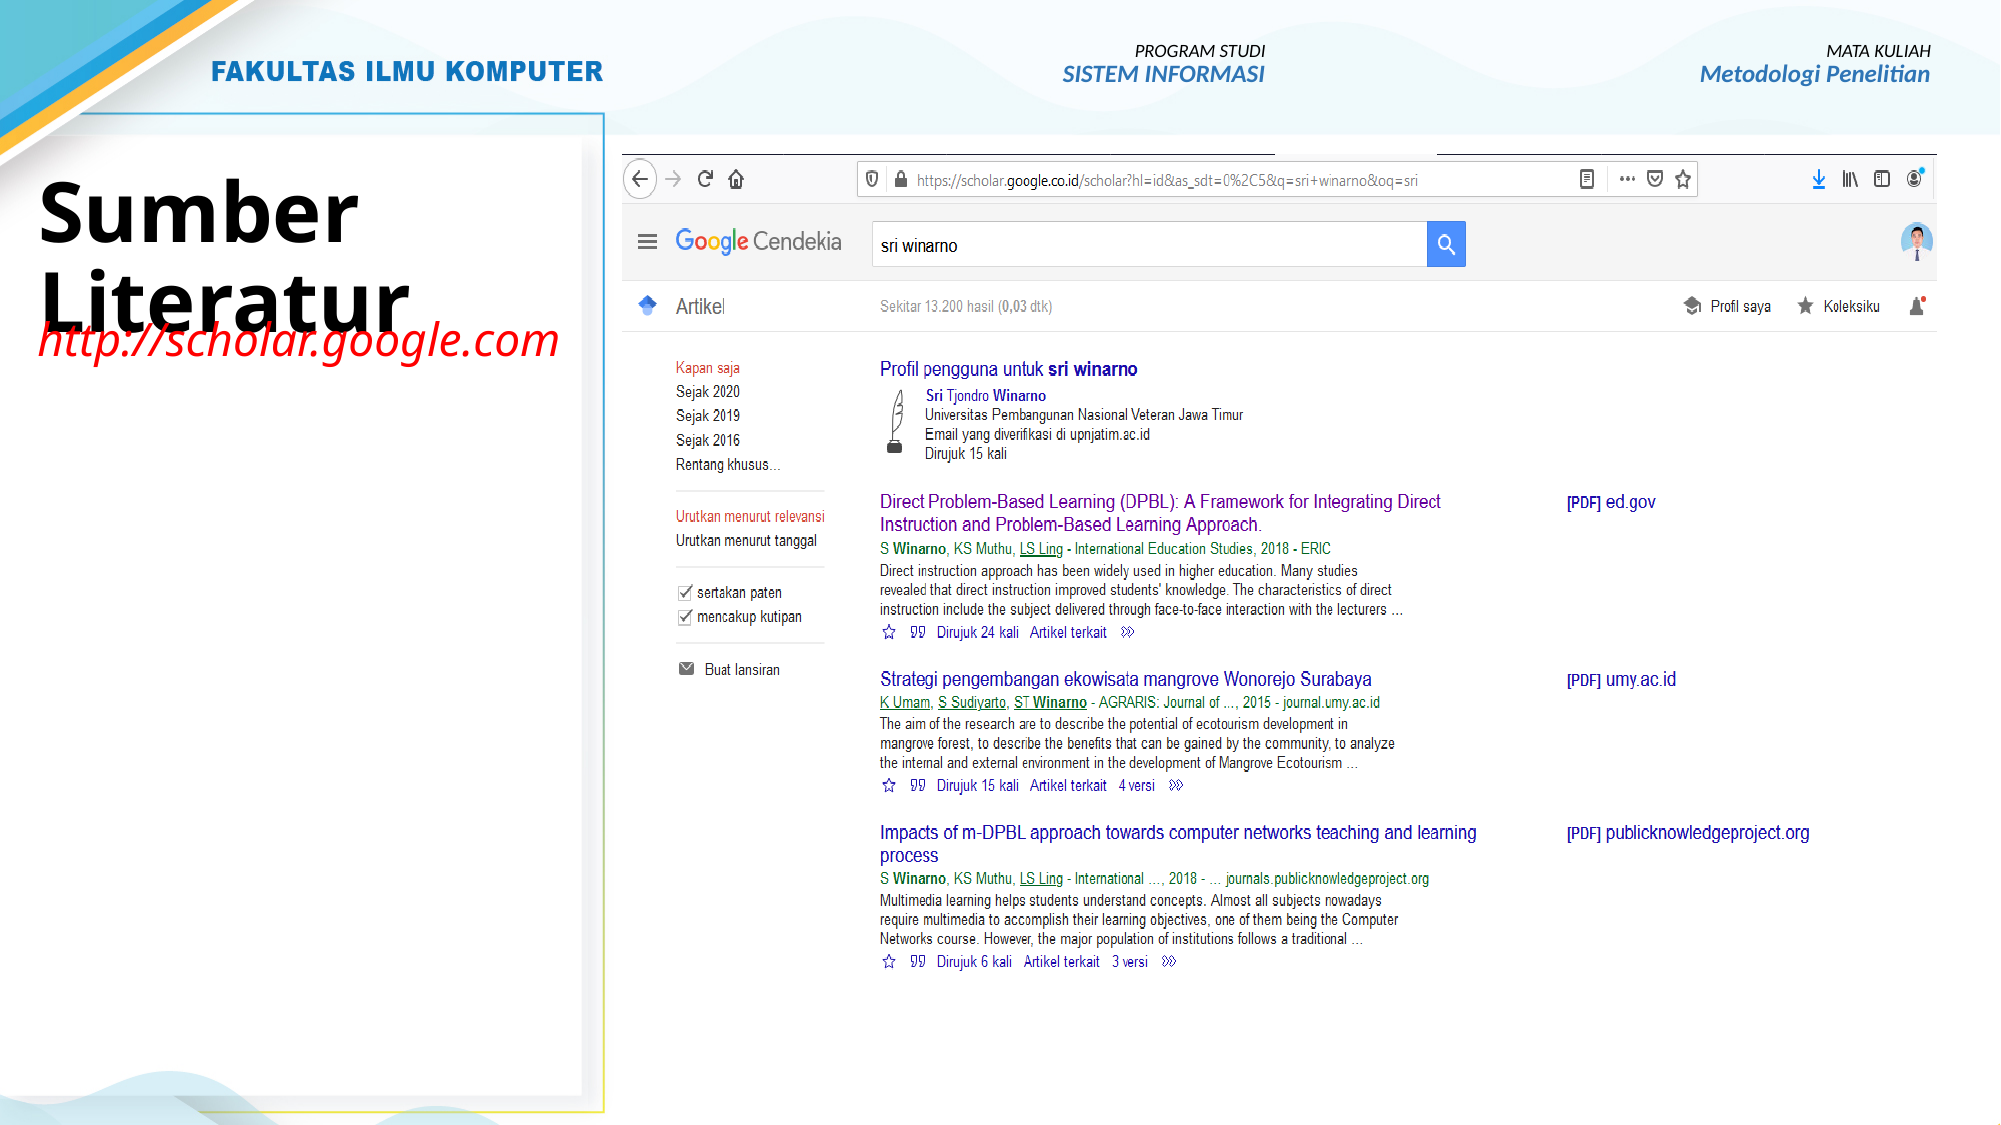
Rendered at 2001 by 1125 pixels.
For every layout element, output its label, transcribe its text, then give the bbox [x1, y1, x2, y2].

text_box Sumber Literatur [23, 209, 622, 311]
text_box http://scholar.google.com [22, 285, 581, 398]
picture [0, 0, 2000, 1125]
text_box PROGRAM STUDI SISTEM INFORMASI [904, 33, 1281, 118]
text_box MATA KULIAH Metodologi Penelitian [1569, 33, 1946, 118]
